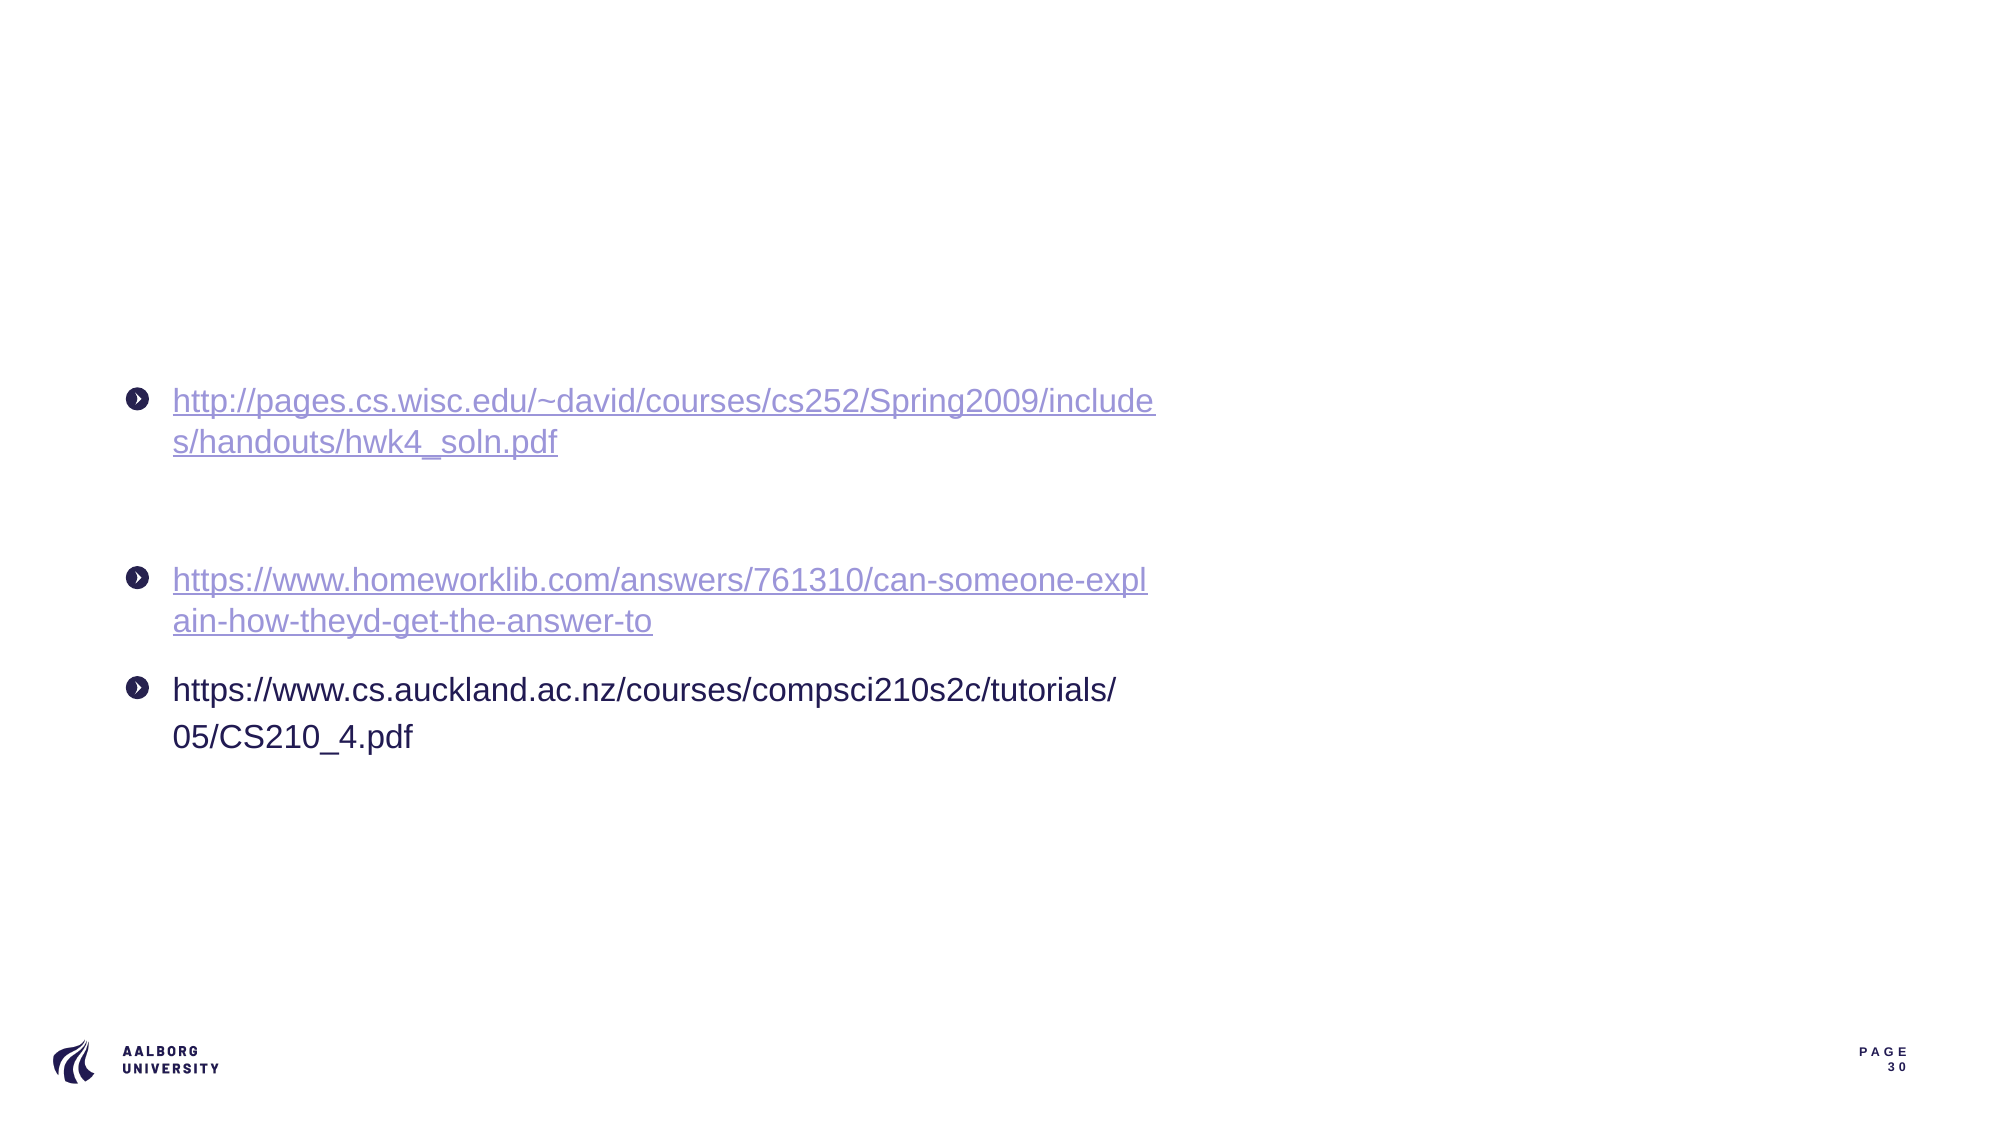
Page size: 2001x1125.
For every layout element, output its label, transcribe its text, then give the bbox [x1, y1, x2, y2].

list http://pages.cs.wisc.edu/~david/courses/cs252/Spring2009/includes/handouts/hwk4_soln.pdf https://www.homeworklib.com/answers/761310/can-someone-explain-how-theyd-get-the-answer-to https://www.cs.auckland.ac.nz/courses/compsci210s2c/tutorials/05/CS210_4.pdf [125, 363, 1159, 948]
picture [53, 1039, 219, 1084]
